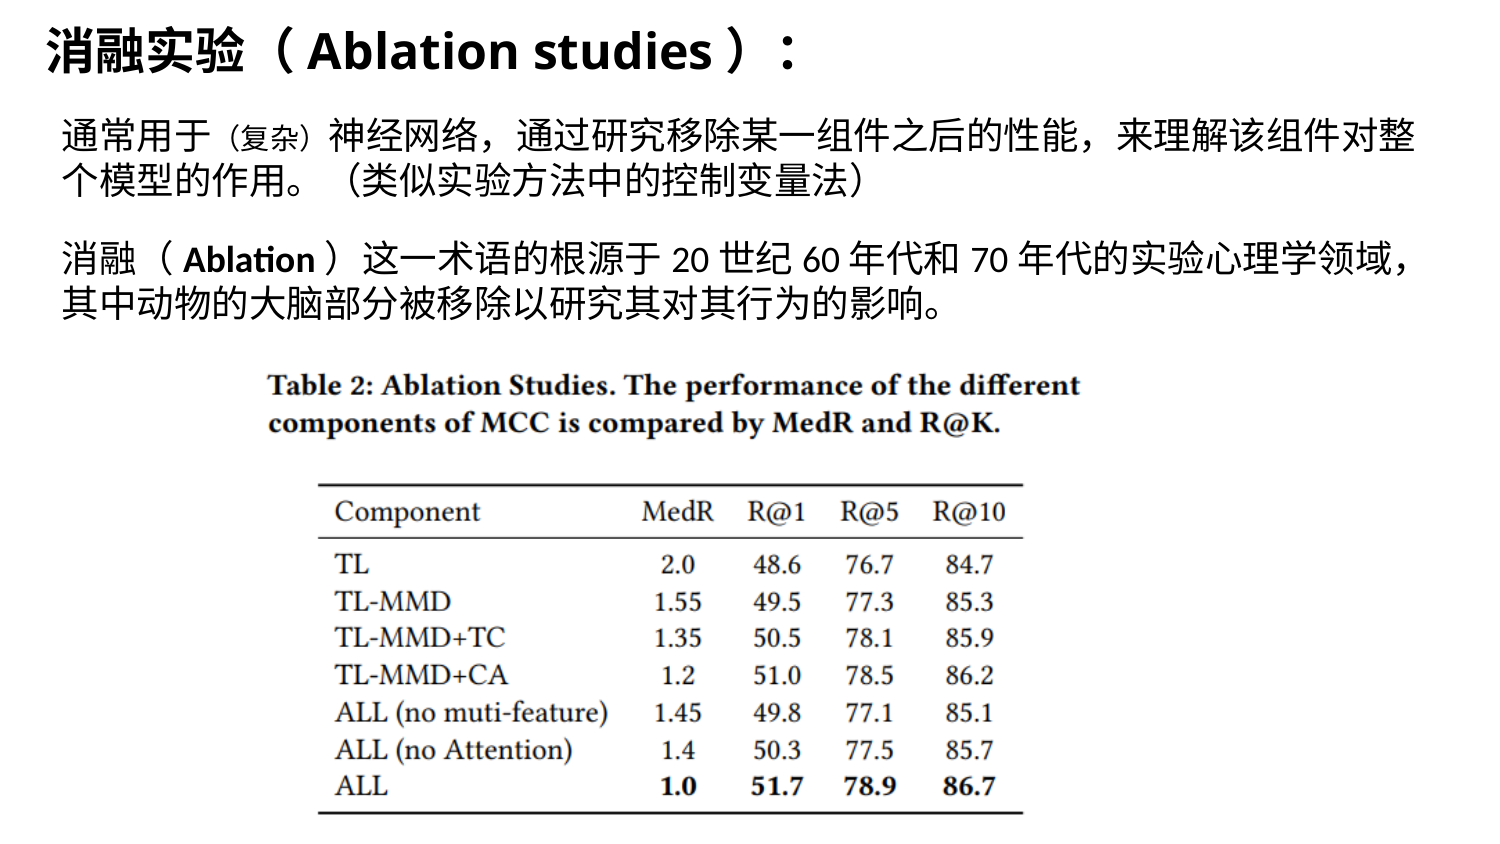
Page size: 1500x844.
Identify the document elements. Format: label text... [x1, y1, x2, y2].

picture [242, 362, 1084, 816]
text_box 消融实验（Ablation studies）： [31, 12, 830, 87]
text_box 通常用于（复杂）神经网络，通过研究移除某一组件之后的性能，来理解该组件对整个模型的作用。（类似实验方法中的控制变量法） [46, 104, 1442, 210]
text_box 消融（Ablation）这一术语的根源于20世纪60年代和70年代的实验心理学领域，其中动物的大脑部分被移除以研究其对其行为的影响。 [46, 227, 1465, 333]
